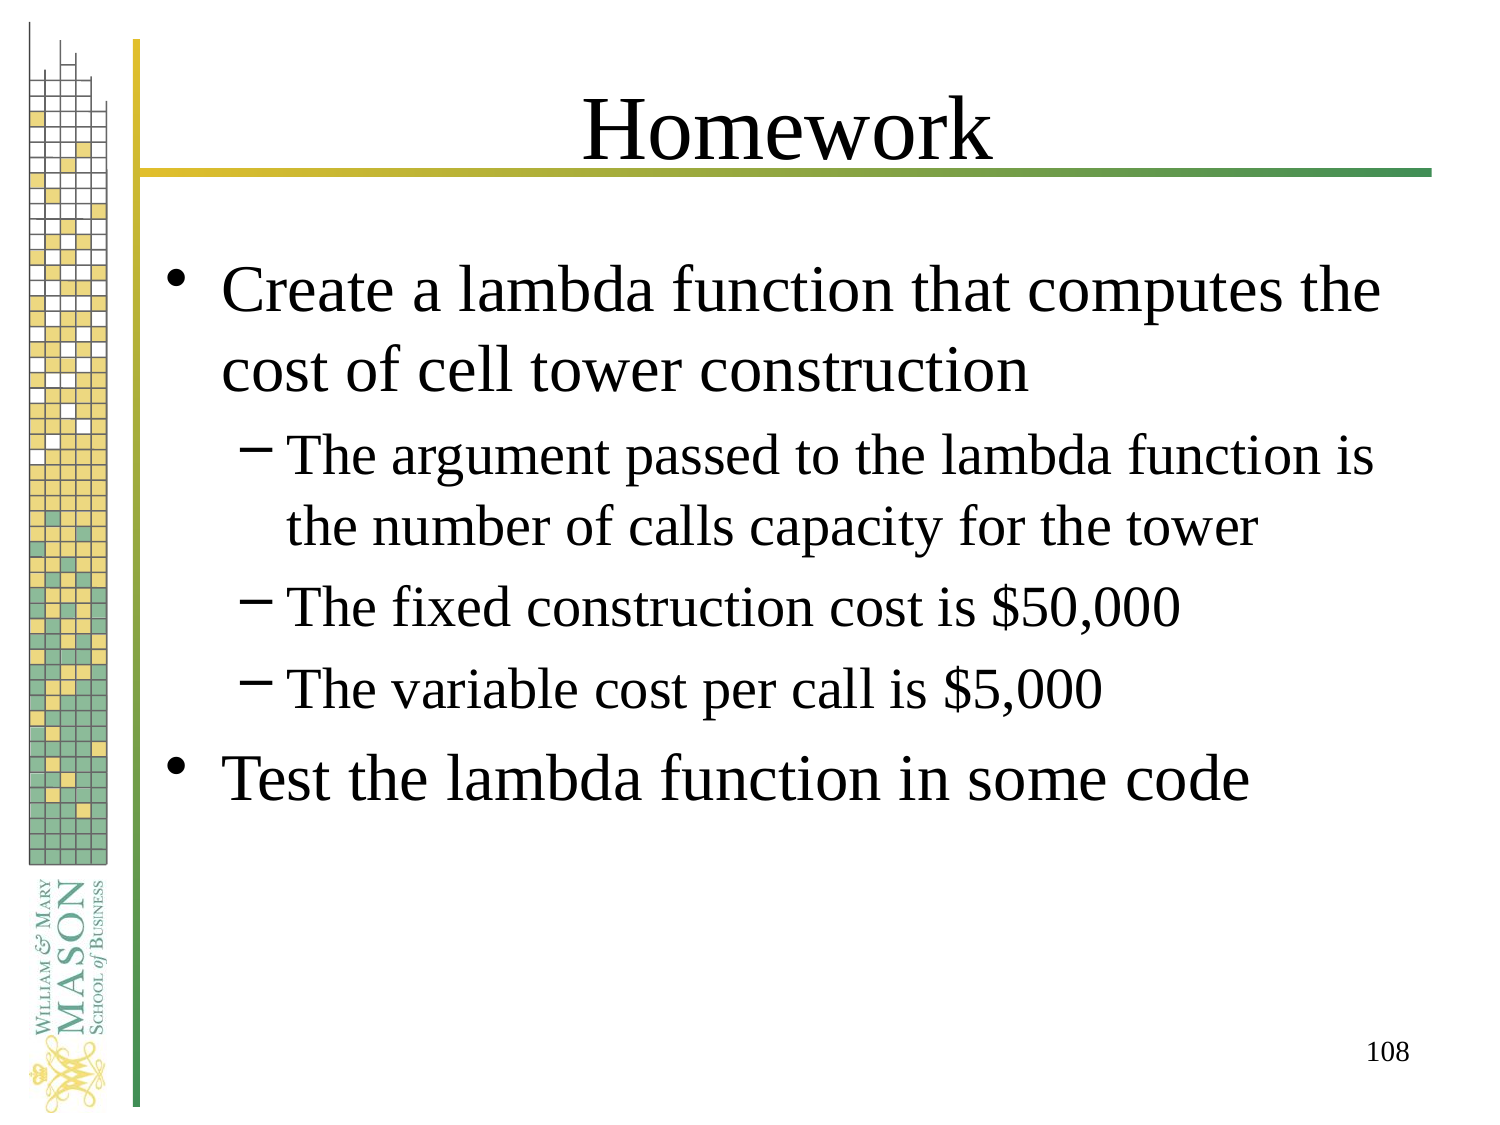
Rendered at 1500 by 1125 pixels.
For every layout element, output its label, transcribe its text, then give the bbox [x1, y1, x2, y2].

list Create a lambda function that computes the cost of cell tower construction The argument passed to the lambda function is the number of calls capacity for the tower The fixed construction cost is $50,000 The variable cost per call is $5,000 Test the lambda function in some code [150, 237, 1425, 1005]
table_cell is [29, 879, 107, 1113]
slide_number 108 [1048, 1024, 1426, 1103]
title Homework [150, 45, 1425, 200]
